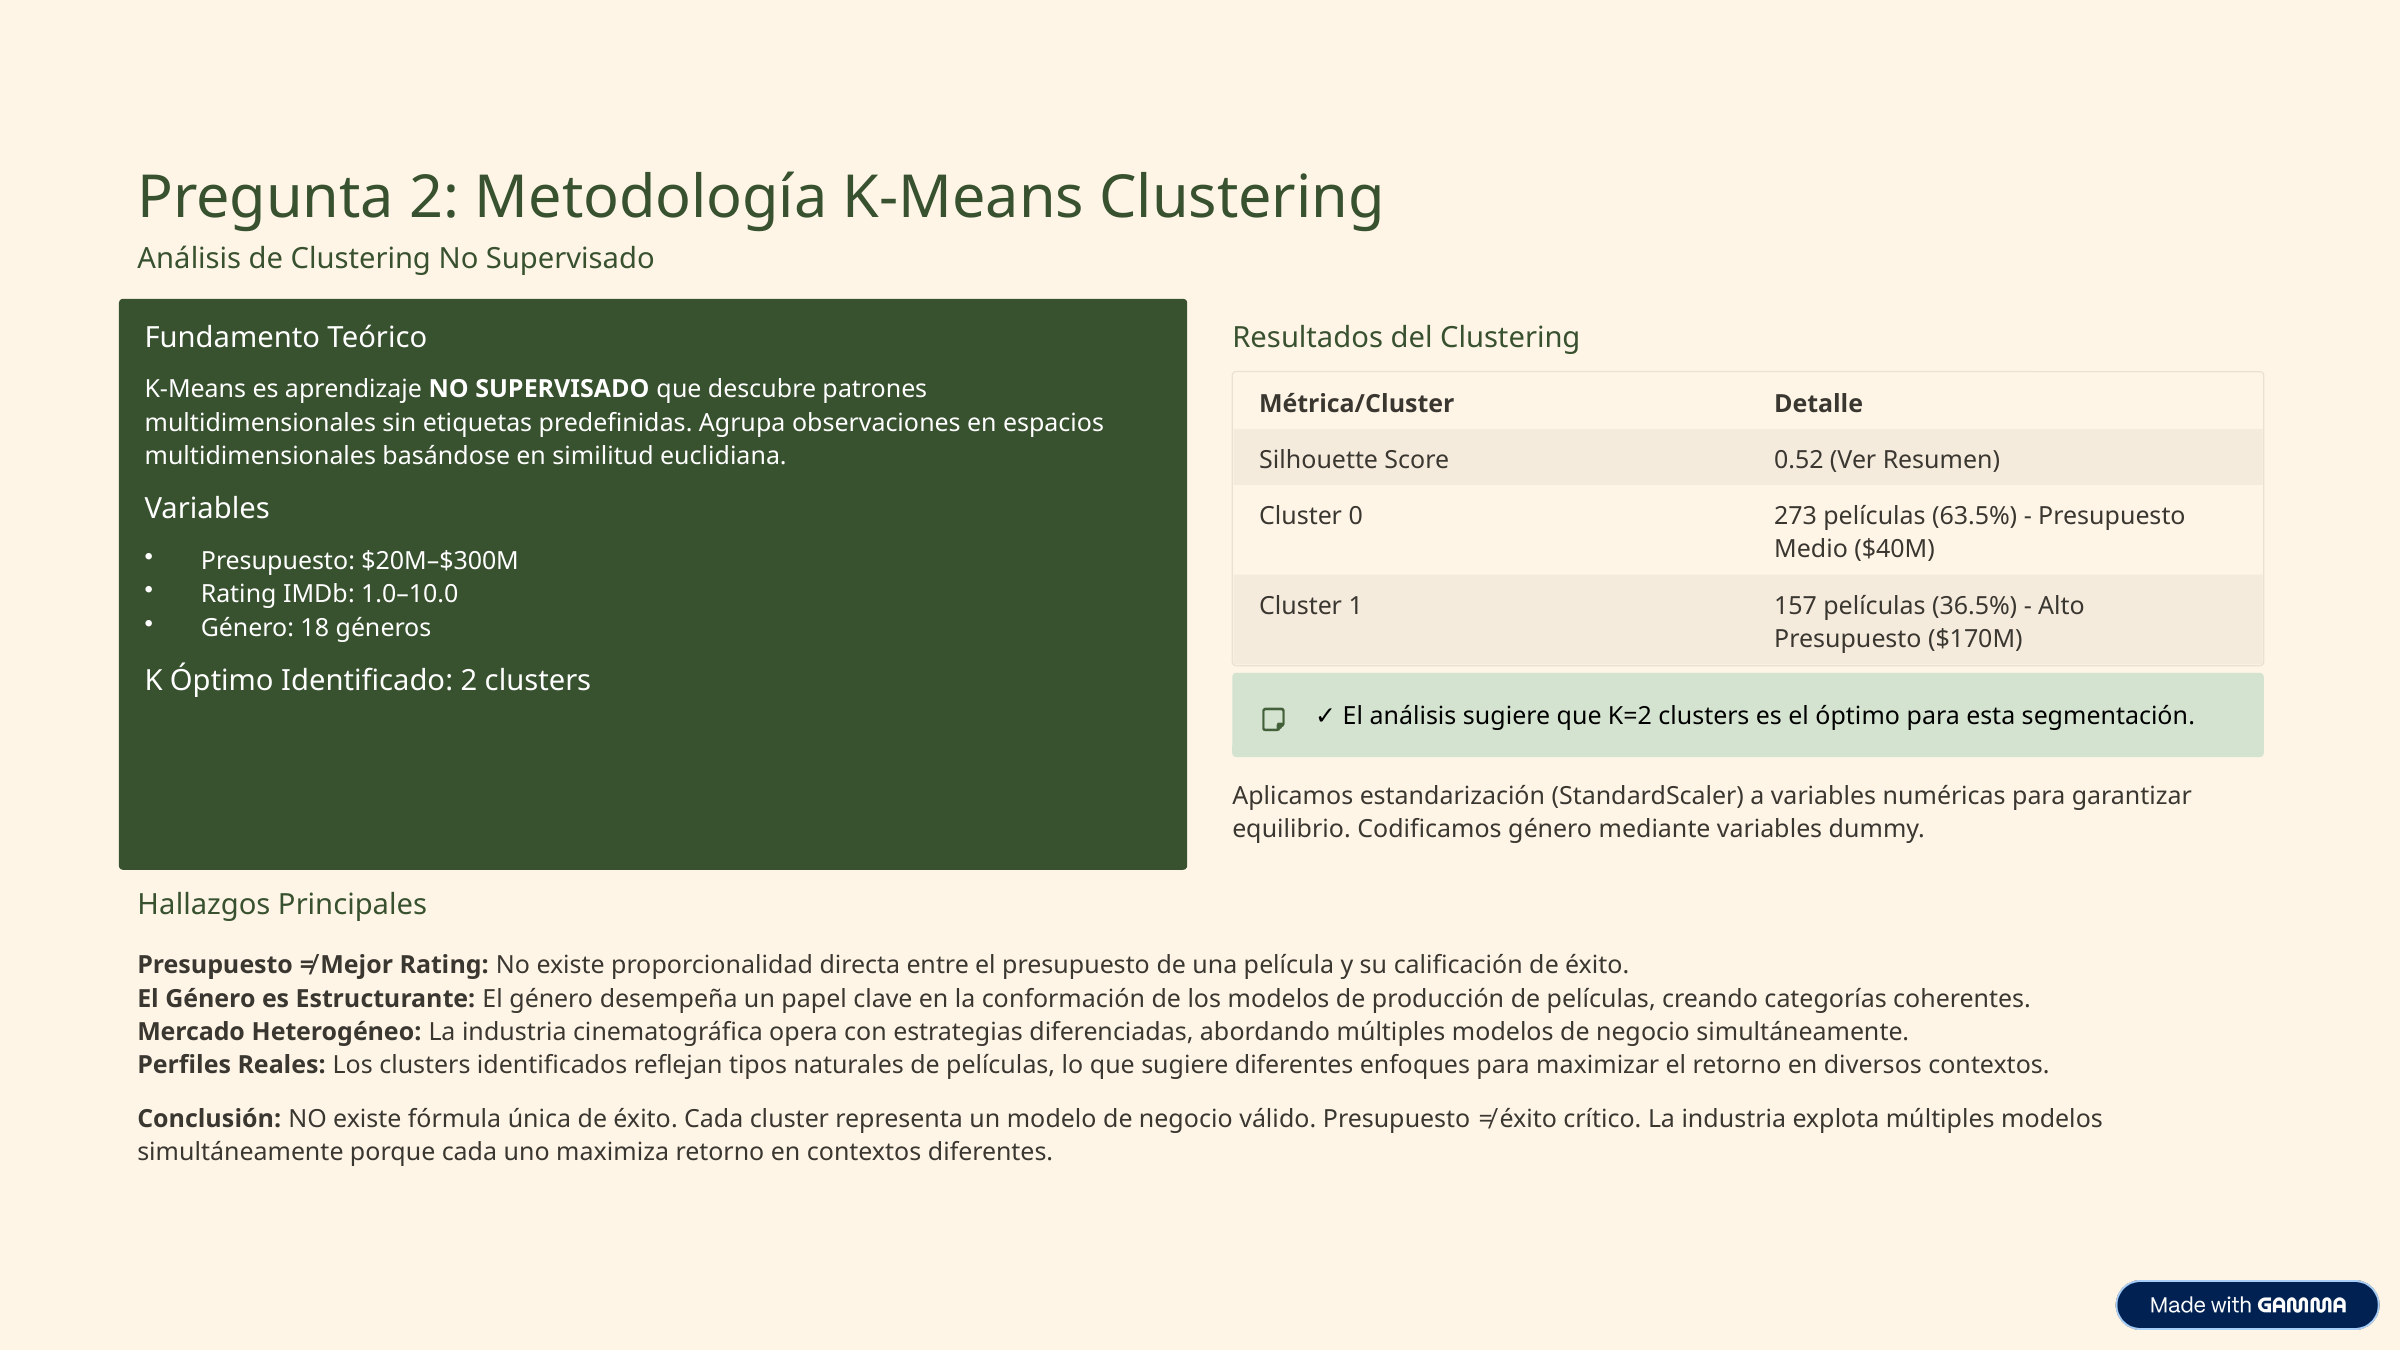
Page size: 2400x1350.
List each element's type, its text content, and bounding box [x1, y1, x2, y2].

text_box Conclusión: NO existe fórmula única de éxito. Cada cluster representa un modelo de negocio válido. Presupuesto ≠ éxito crítico. La industria explota múltiples modelos simultáneamente porque cada uno maximiza retorno en contextos diferentes. [137, 1098, 2263, 1167]
picture [2106, 1271, 2389, 1339]
text_box K Óptimo Identificado: 2 clusters [144, 658, 606, 697]
text_box Silhouette Score [1259, 440, 1722, 474]
text_box 273 películas (63.5%) - Presupuesto Medio ($40M) [1774, 496, 2238, 564]
text_box Aplicamos estandarización (StandardScaler) a variables numéricas para garantizar equilibrio. Codificamos género mediante variables dummy. [1232, 775, 2264, 844]
text_box Variables [144, 487, 445, 525]
picture [1257, 706, 1290, 732]
text_box [1233, 574, 2263, 665]
text_box Cluster 1 [1259, 586, 1722, 620]
text_box Fundamento Teórico [144, 315, 445, 353]
text_box 157 películas (36.5%) - Alto Presupuesto ($170M) [1774, 586, 2238, 654]
text_box Presupuesto: $20M–$300M Rating IMDb: 1.0–10.0 Género: 18 géneros [144, 541, 1162, 643]
text_box [118, 298, 1188, 870]
text_box [1233, 484, 2263, 574]
text_box K-Means es aprendizaje NO SUPERVISADO que descubre patrones multidimensionales sin etiquetas predefinidas. Agrupa observaciones en espacios multidimensionales basándose en similitud euclidiana. [144, 369, 1162, 471]
text_box Detalle [1774, 384, 2238, 418]
text_box Pregunta 2: Metodología K-Means Clustering [137, 154, 1391, 230]
text_box Análisis de Clustering No Supervisado [137, 236, 665, 274]
text_box [1233, 372, 2263, 428]
text_box ✓ El análisis sugiere que K=2 clusters es el óptimo para esta segmentación. [1315, 695, 2239, 730]
text_box Hallazgos Principales [137, 882, 438, 921]
text_box 0.52 (Ver Resumen) [1774, 440, 2238, 474]
text_box Cluster 0 [1259, 496, 1722, 530]
text_box Resultados del Clustering [1232, 315, 1588, 353]
text_box [1232, 672, 2264, 758]
text_box Métrica/Cluster [1259, 384, 1722, 418]
text_box Presupuesto ≠ Mejor Rating: No existe proporcionalidad directa entre el presupuesto de una película y su calificación de éxito. El Género es Estructurante: El género desempeña un papel clave en la conformación de los modelos de producción de películas, creando categorías coherentes. Mercado Heterogéneo: La industria cinematográfica opera con estrategias diferenciadas, abordando múltiples modelos de negocio simultáneamente. Perfiles Reales: Los clusters identificados reflejan tipos naturales de películas, lo que sugiere diferentes enfoques para maximizar el retorno en diversos contextos. [137, 945, 2263, 1081]
text_box [1233, 428, 2263, 484]
